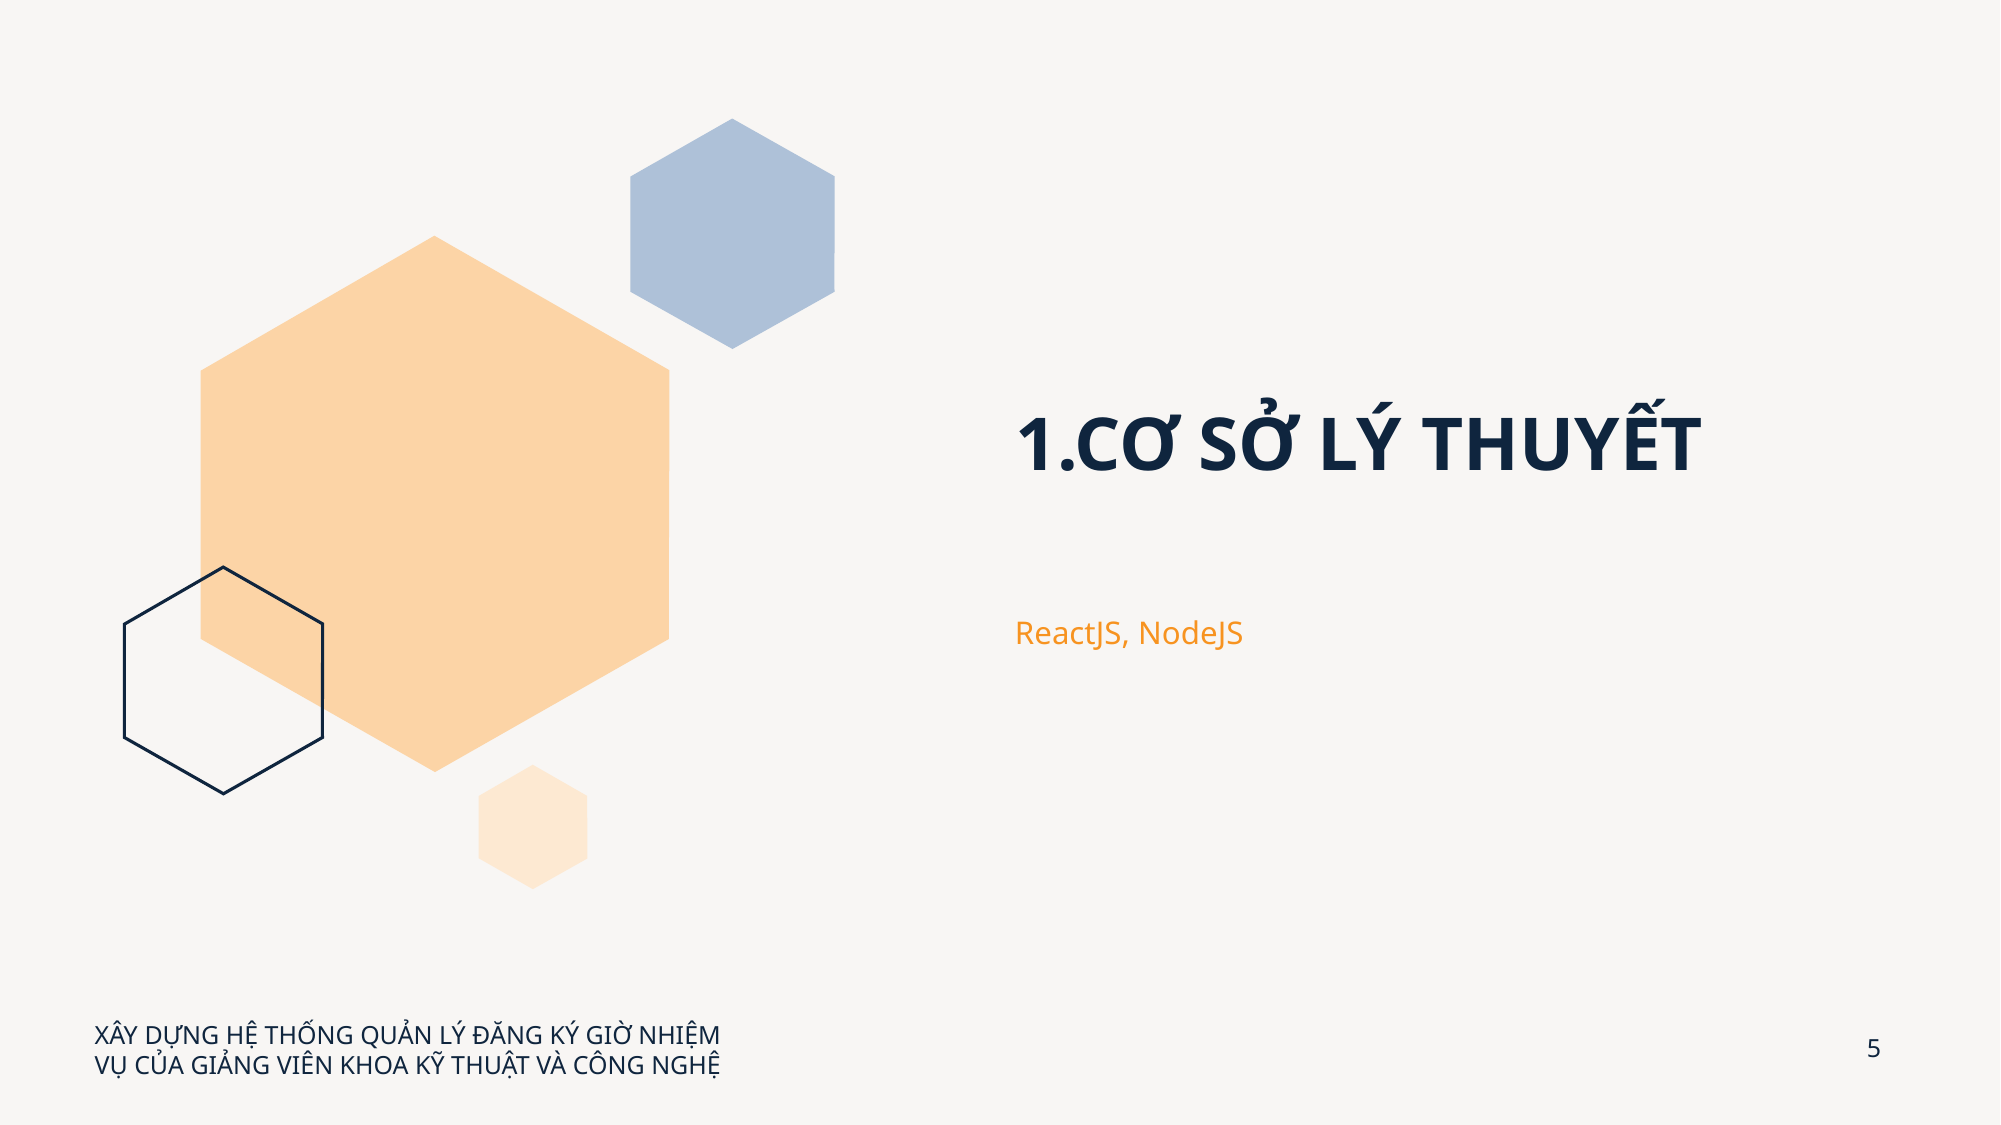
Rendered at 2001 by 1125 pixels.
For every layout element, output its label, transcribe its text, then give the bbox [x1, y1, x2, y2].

list ReactJS, NodeJS [999, 606, 1767, 884]
slide_number 5 [1836, 1020, 1912, 1080]
title 1.CƠ SỞ LÝ THUYẾT [1000, 304, 1742, 582]
footer XÂY DỰNG HỆ THỐNG QUẢN LÝ ĐĂNG KÝ GIỜ NHIỆM VỤ CỦA GIẢNG VIÊN KHOA KỸ THUẬT VÀ CÔNG NGHỆ [79, 1020, 755, 1080]
